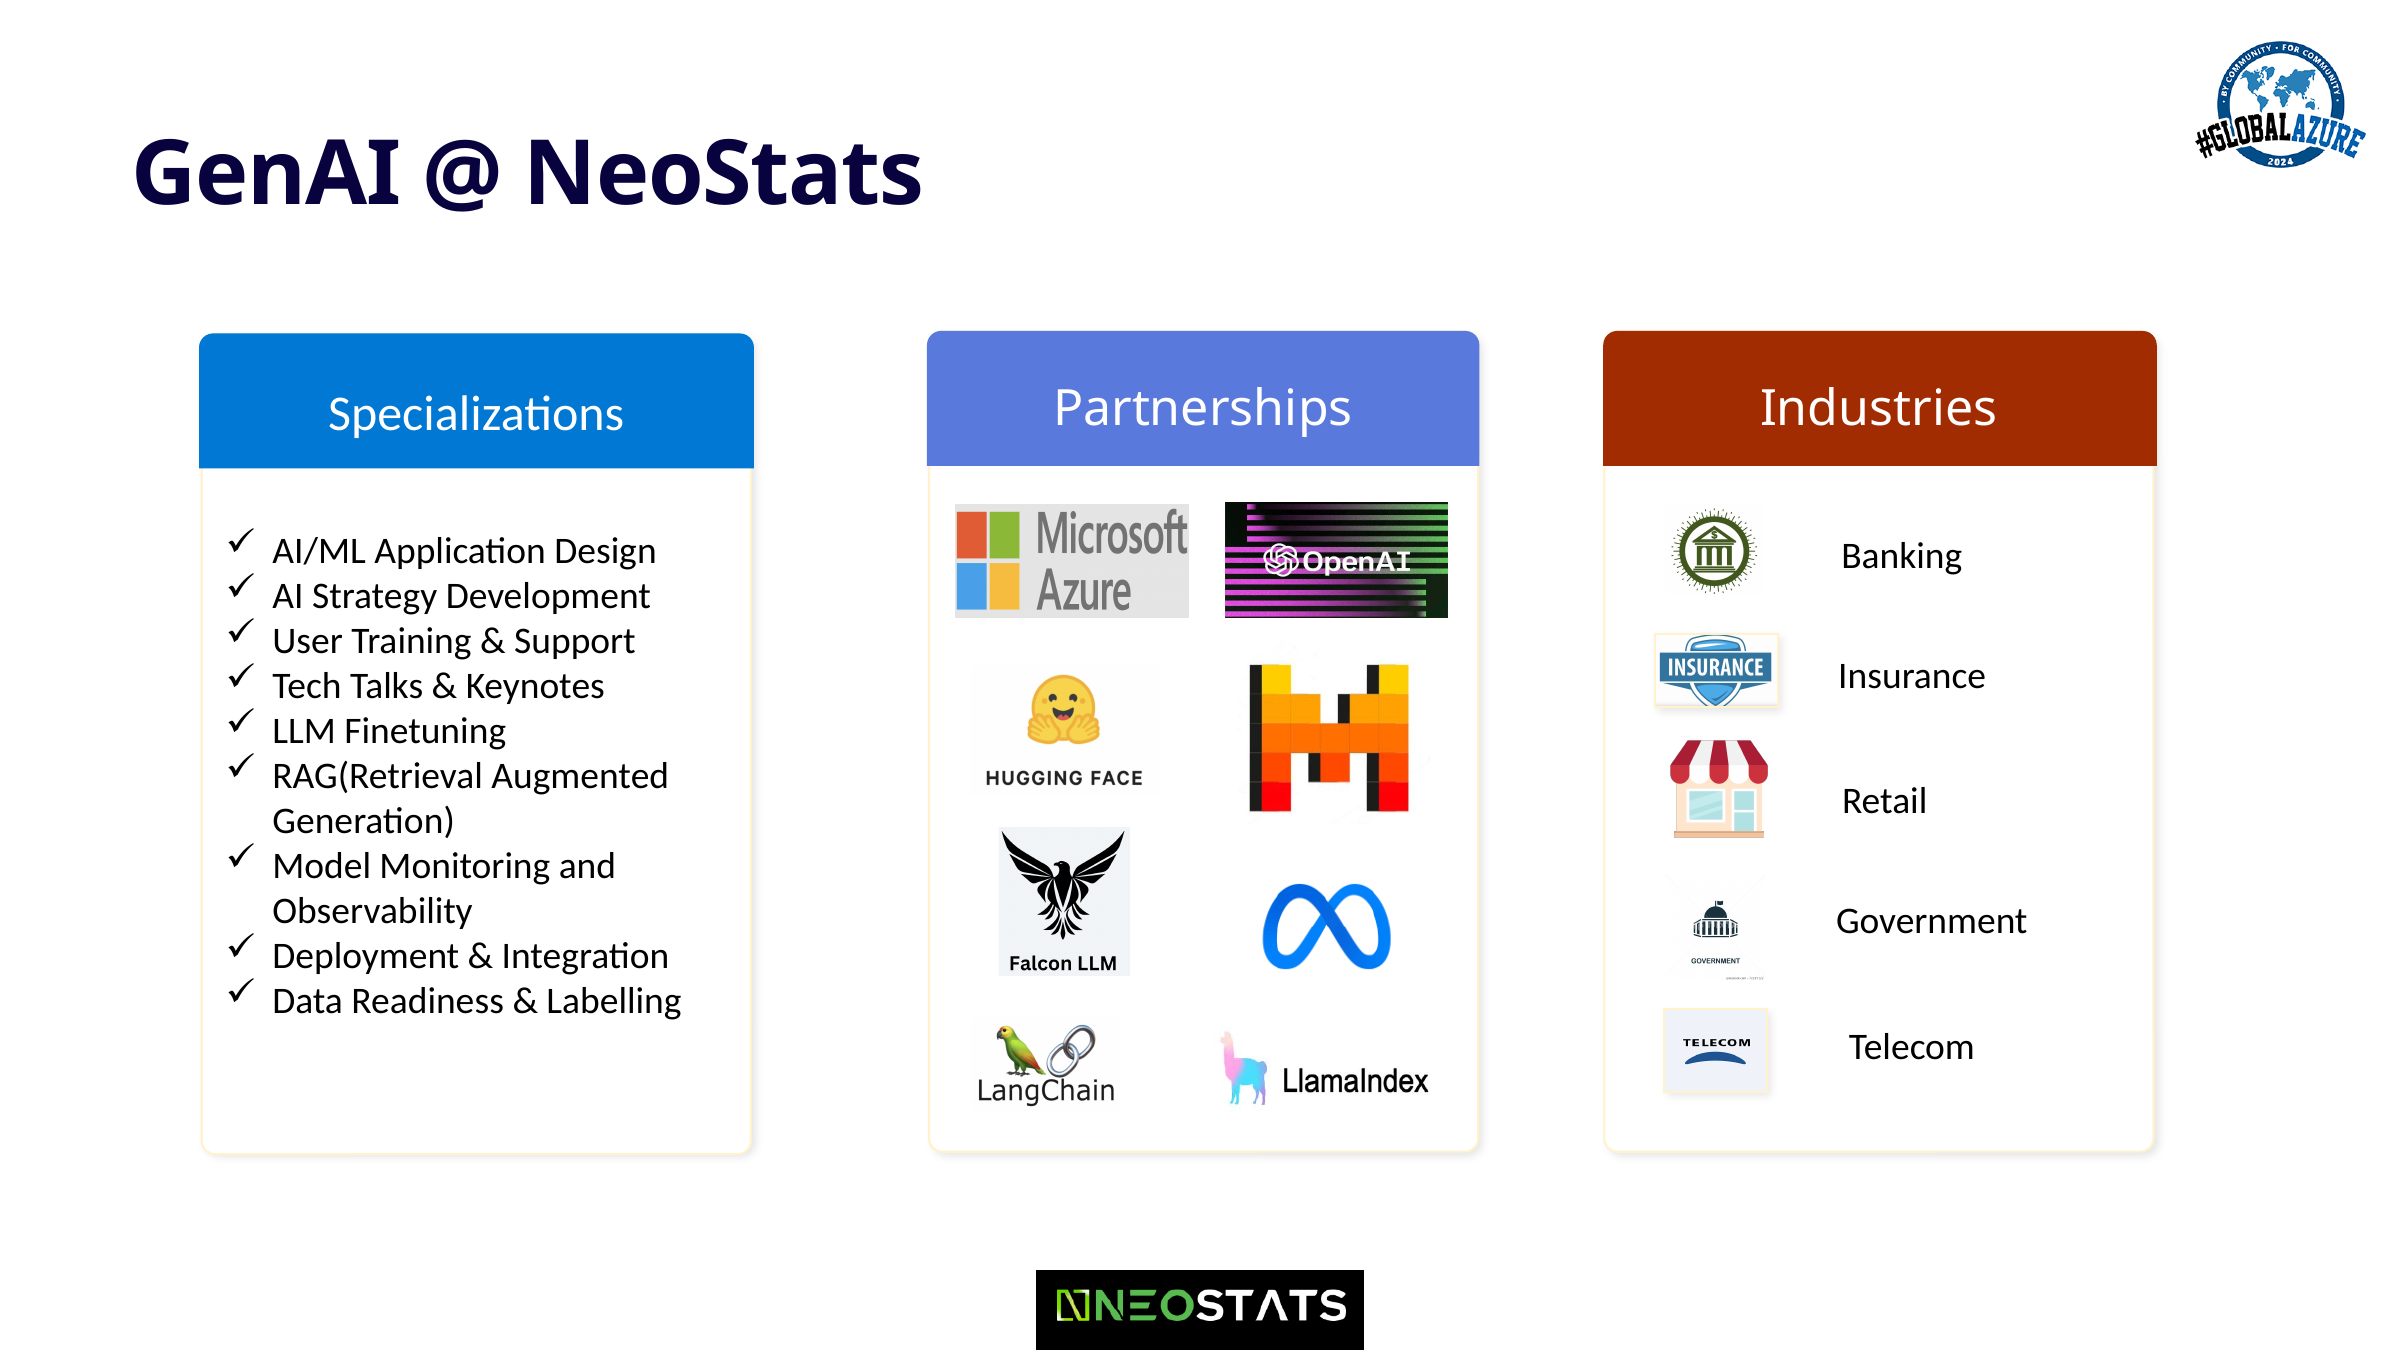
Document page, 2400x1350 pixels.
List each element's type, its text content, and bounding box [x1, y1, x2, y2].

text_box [926, 330, 1480, 1152]
picture [1230, 831, 1422, 1023]
picture [1236, 641, 1431, 825]
picture [1655, 634, 1778, 706]
picture [2189, 34, 2371, 175]
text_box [1602, 330, 2157, 1152]
picture [1664, 1010, 1767, 1092]
picture [1648, 718, 1790, 860]
picture [1036, 1270, 1364, 1350]
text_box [1664, 504, 1984, 595]
title GenAI @ NeoStats [131, 125, 1891, 224]
picture [998, 826, 1131, 977]
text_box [198, 333, 796, 1155]
picture [1664, 874, 1767, 980]
